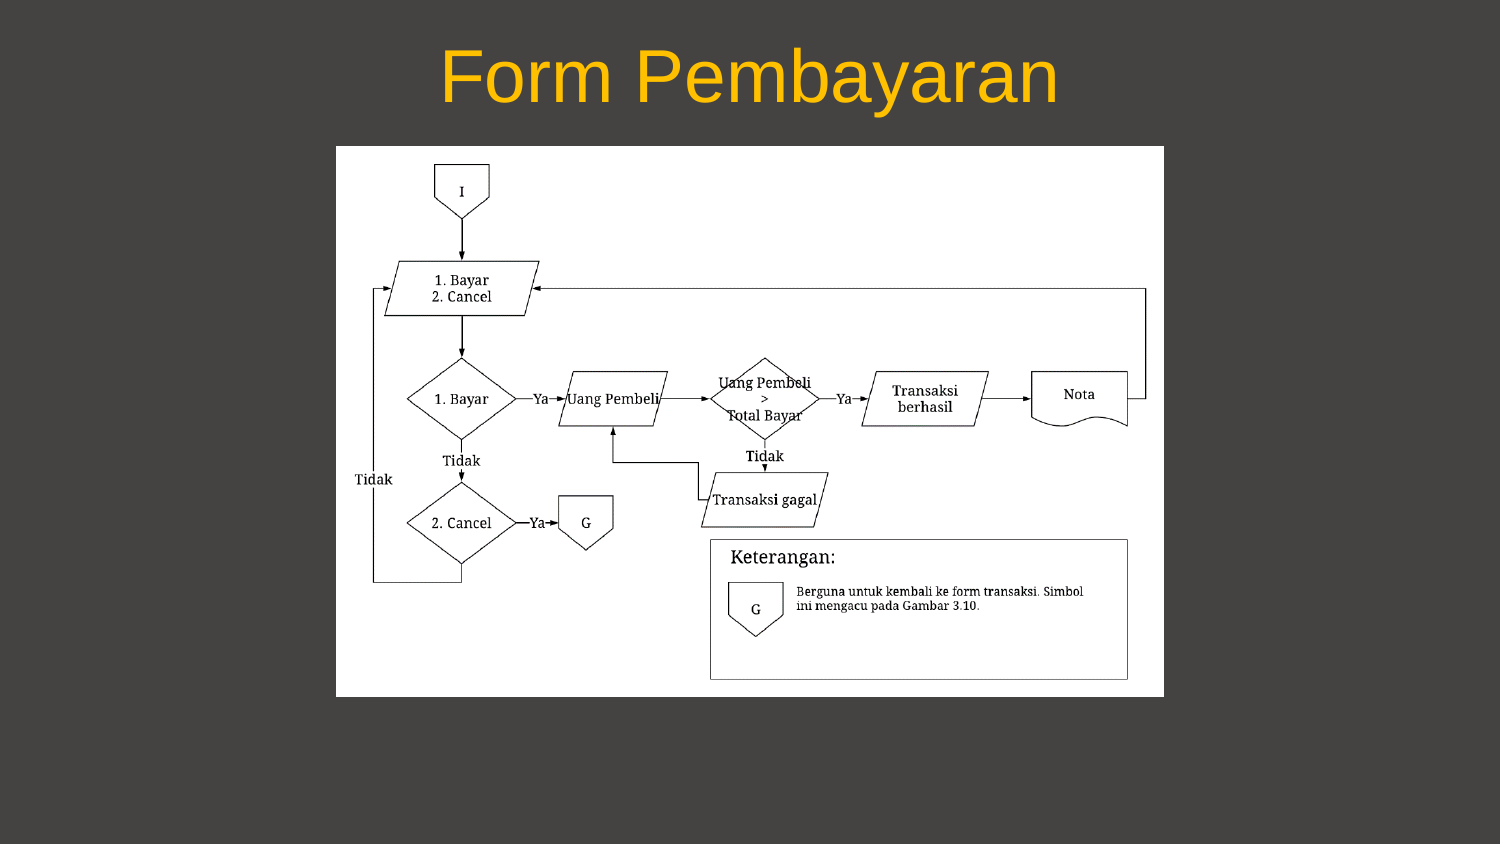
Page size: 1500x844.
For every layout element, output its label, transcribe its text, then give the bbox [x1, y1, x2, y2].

picture [336, 146, 1164, 698]
list Form Pembayaran [0, 25, 1500, 120]
